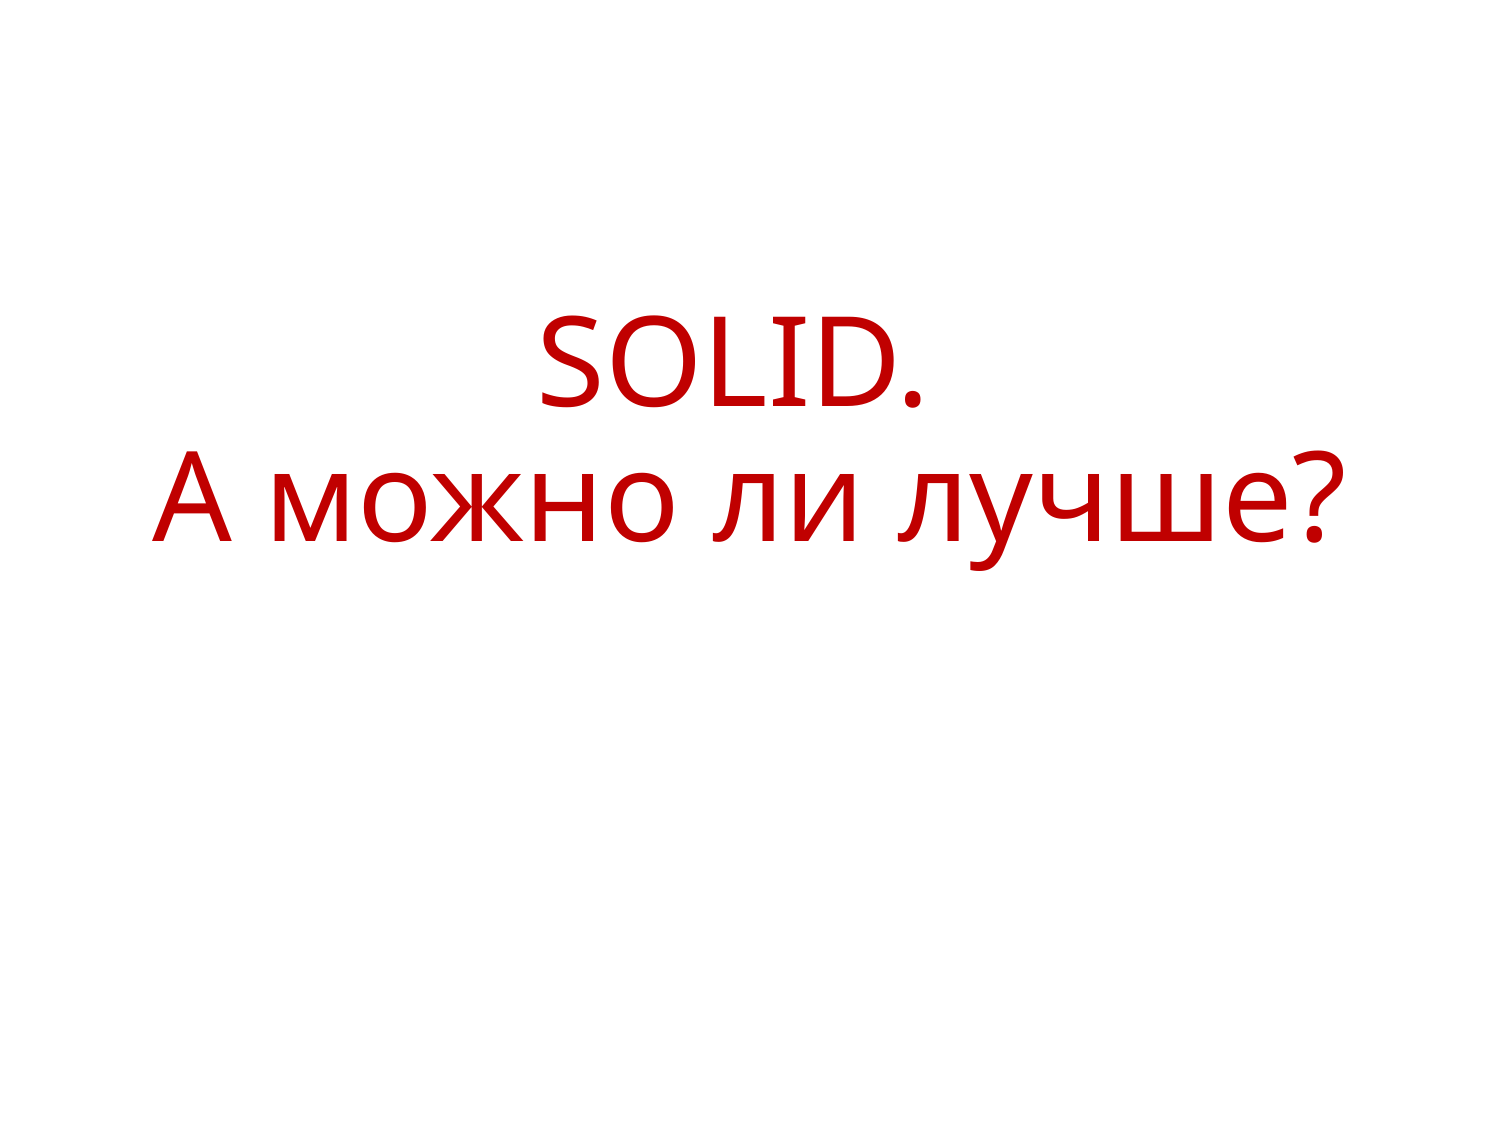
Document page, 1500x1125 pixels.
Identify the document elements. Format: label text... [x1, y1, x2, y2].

title SOLID. А можно ли лучше? [112, 184, 1388, 576]
